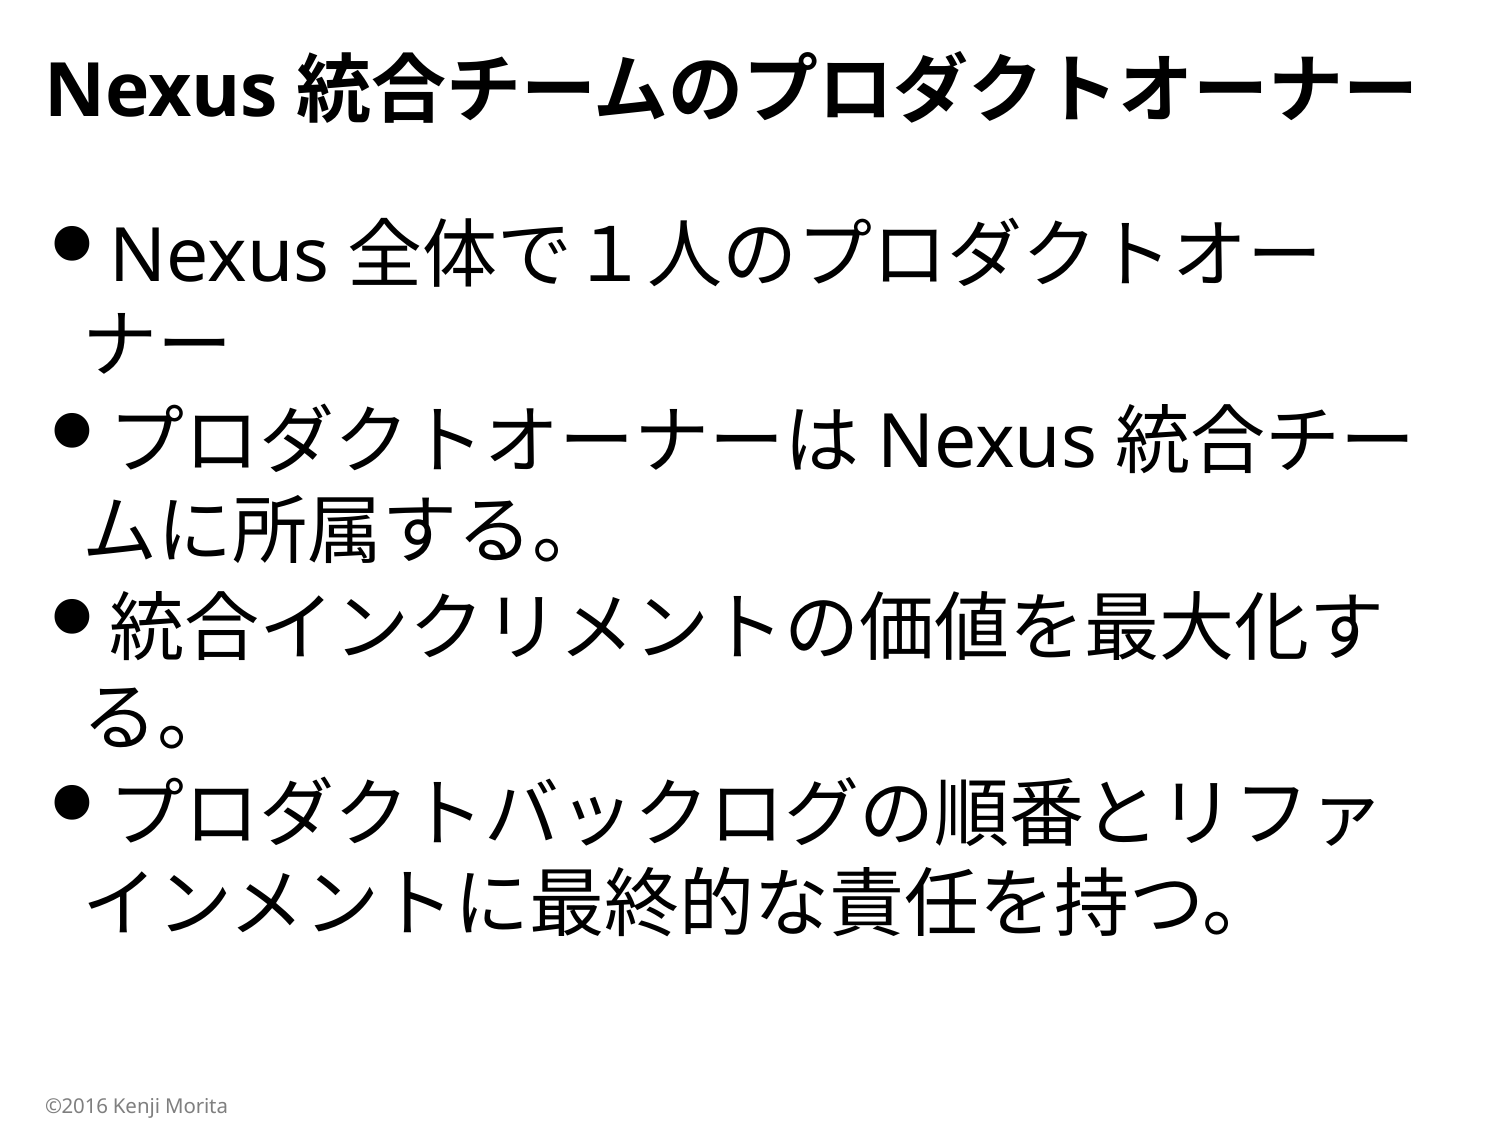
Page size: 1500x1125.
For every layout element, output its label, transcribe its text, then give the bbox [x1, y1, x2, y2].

list Nexus全体で１人のプロダクトオーナー プロダクトオーナーはNexus統合チームに所属する。 統合インクリメントの価値を最大化する。 プロダクトバックログの順番とリファインメントに最終的な責任を持つ。 [38, 201, 1459, 1080]
title Nexus統合チームのプロダクトオーナー [39, 4, 1459, 168]
